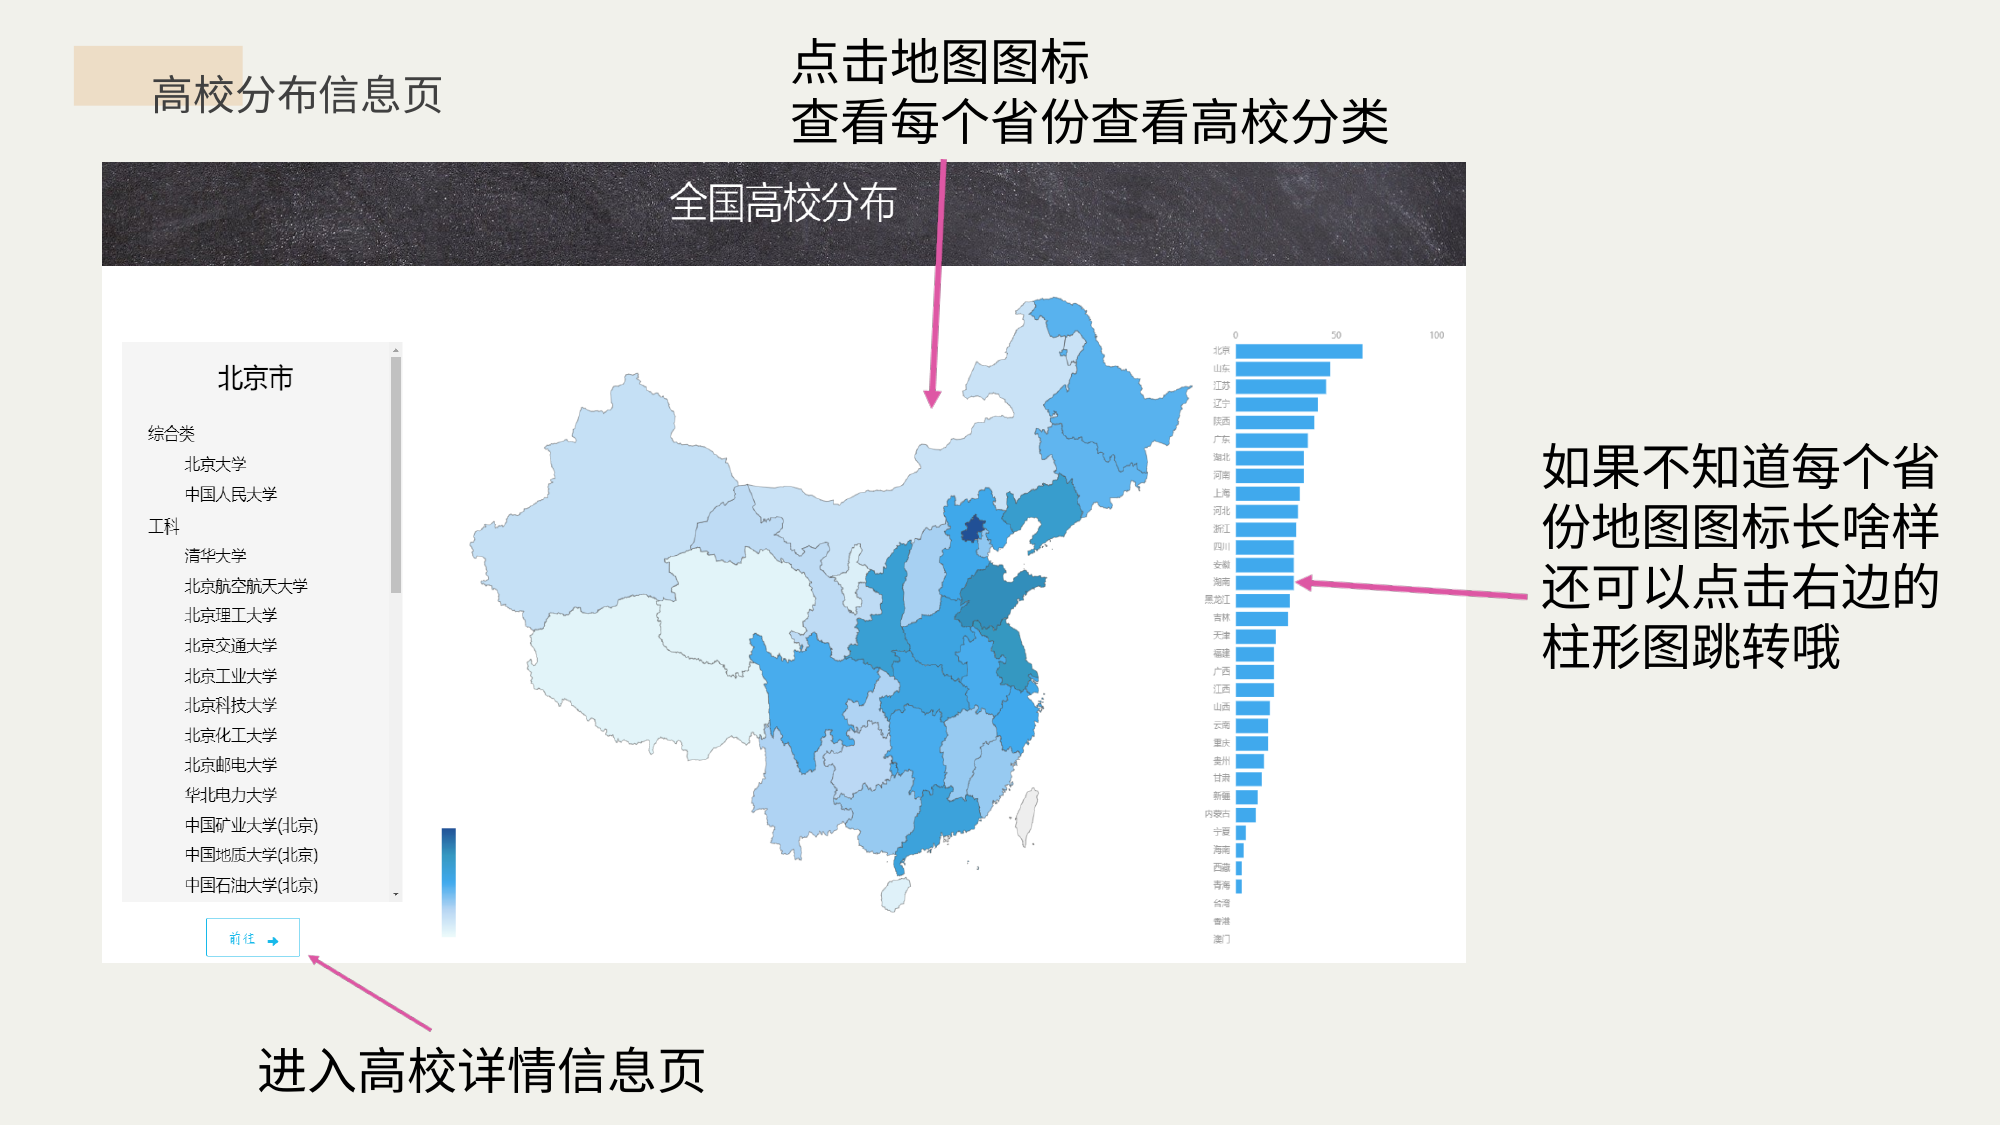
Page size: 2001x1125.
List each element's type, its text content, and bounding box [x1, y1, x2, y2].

text_box 如果不知道每个省份地图图标长啥样还可以点击右边的柱形图跳转哦 [1526, 427, 1995, 683]
text_box [73, 45, 137, 107]
text_box 高校分布信息页 [137, 36, 663, 126]
picture [102, 158, 1526, 1065]
text_box 进入高校详情信息页 [242, 1032, 1243, 1108]
text_box 点击地图图标 查看每个省份查看高校分类 [775, 23, 1776, 159]
